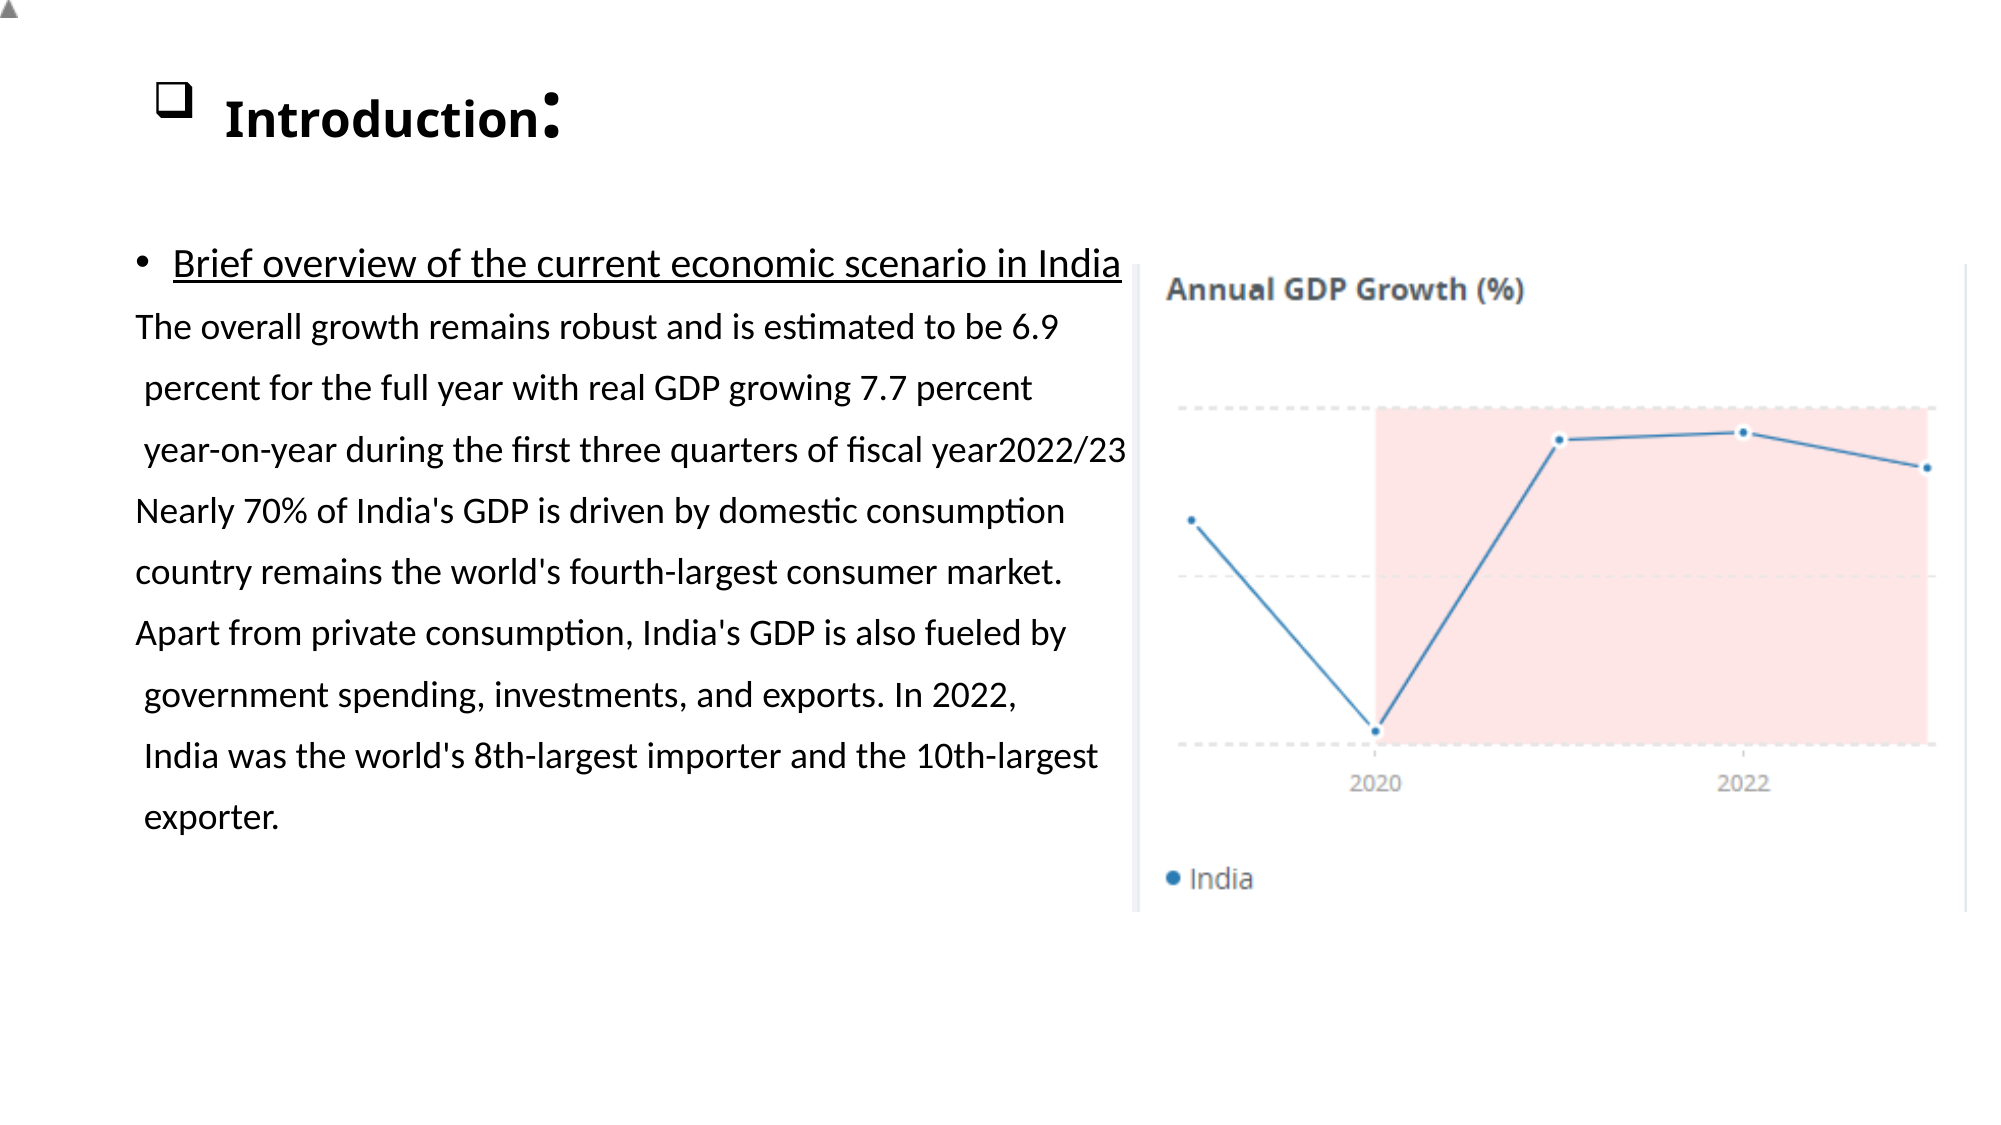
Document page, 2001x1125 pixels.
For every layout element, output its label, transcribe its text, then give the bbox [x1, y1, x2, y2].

picture [1132, 264, 1967, 912]
picture [0, 0, 18, 18]
list Brief overview of the current economic scenario in India The overall growth remains robust and is estimated to be 6.9 percent for the full year with real GDP growing 7.7 percent year-on-year during the first three quarters of fiscal year2022/23 Nearly 70% of India's GDP is driven by domestic consumption country remains the world's fourth-largest consumer market. Apart from private consumption, India's GDP is also fueled by government spending, investments, and exports. In 2022, India was the world's 8th-largest importer and the 10th-largest exporter. [120, 162, 1863, 1014]
title Introduction: [137, 59, 1688, 162]
text_box [0, 0, 31, 53]
